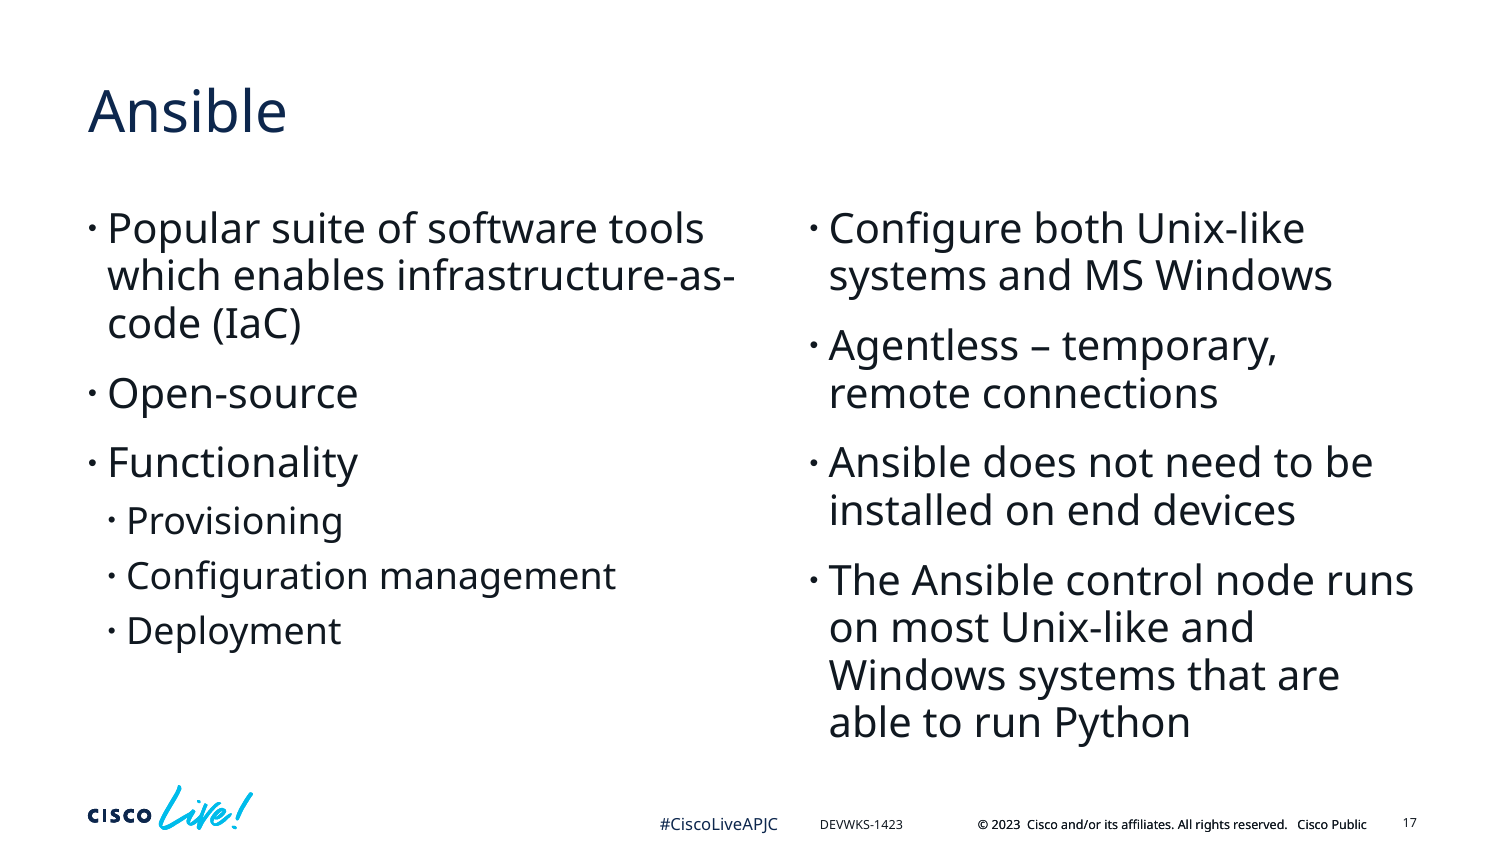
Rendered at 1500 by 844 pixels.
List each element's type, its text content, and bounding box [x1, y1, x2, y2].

footer DEVWKS-1423 [809, 811, 960, 838]
slide_number 17 [1373, 800, 1432, 844]
list Popular suite of software tools which enables infrastructure-as-code (IaC) Open-source Functionality Provisioning Configuration management Deployment [73, 197, 750, 704]
list Configure both Unix-like systems and MS Windows Agentless – temporary, remote connections Ansible does not need to be installed on end devices The Ansible control node runs on most Unix-like and Windows systems that are able to run Python [794, 197, 1432, 771]
title Ansible [73, 31, 1428, 152]
